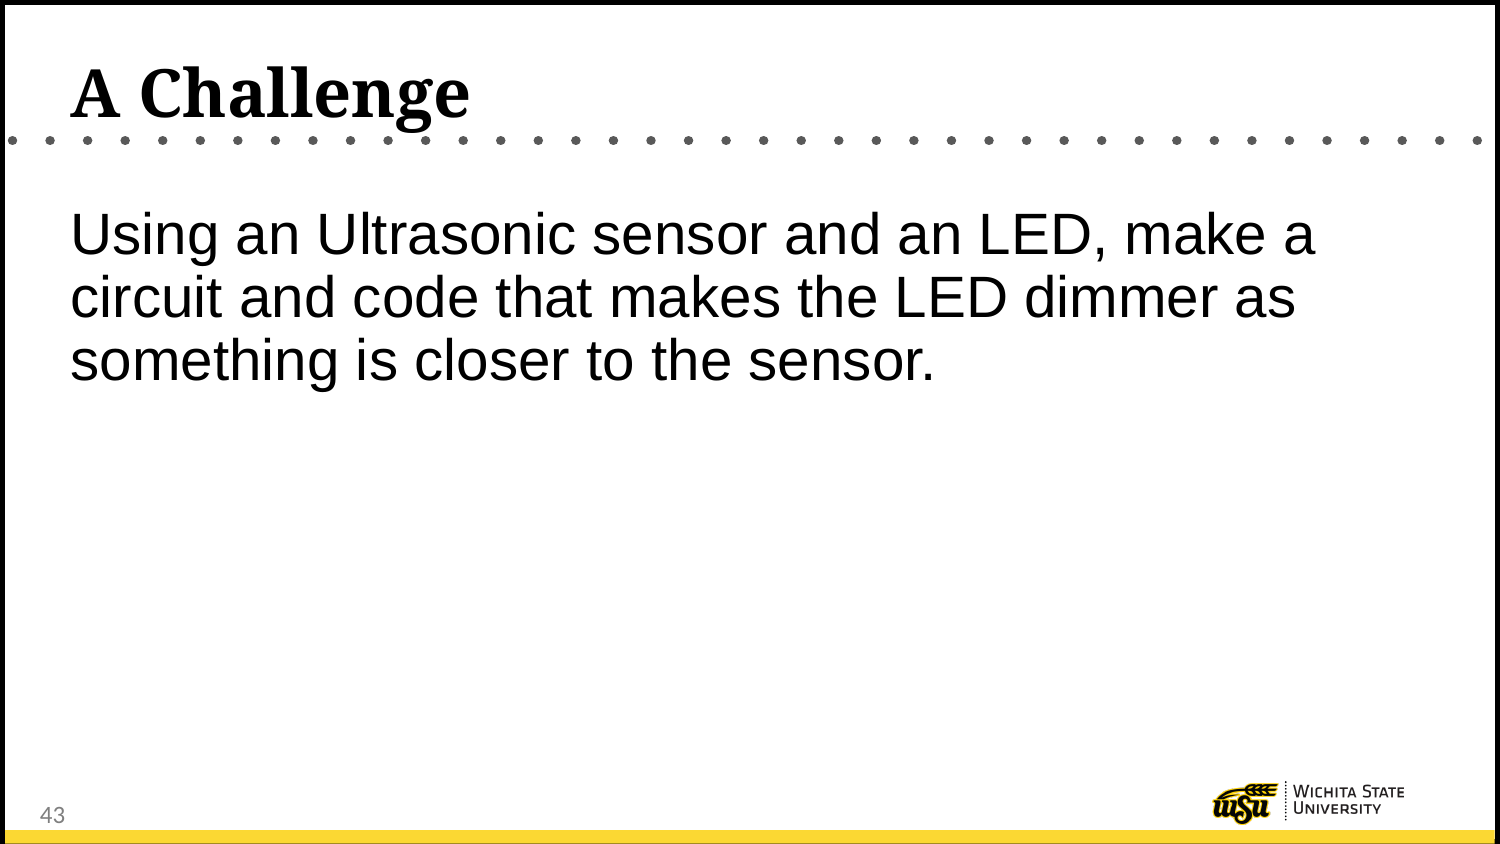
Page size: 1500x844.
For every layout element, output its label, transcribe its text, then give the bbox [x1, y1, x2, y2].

picture [1212, 781, 1404, 825]
list Using an Ultrasonic sensor and an LED, make a circuit and code that makes the LED dimmer as something is closer to the sensor. [55, 196, 1406, 754]
title A Challenge [55, 33, 1450, 138]
